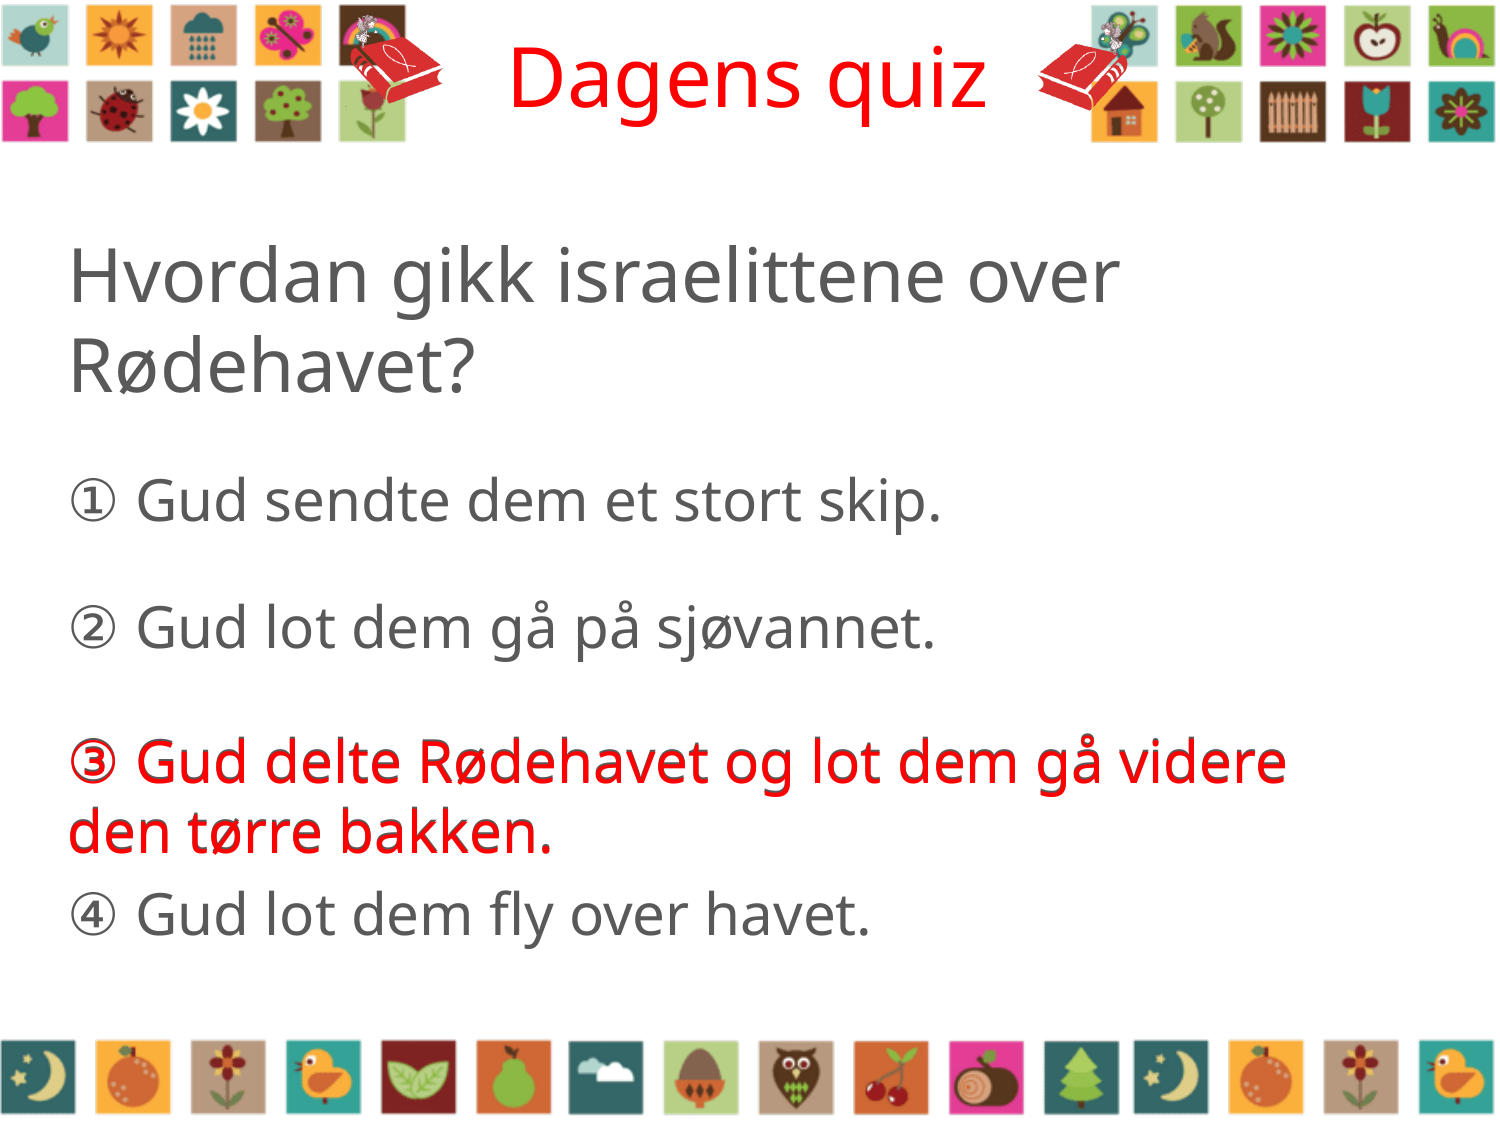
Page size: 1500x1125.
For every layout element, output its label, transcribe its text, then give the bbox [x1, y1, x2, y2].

text_box ① Gud sendte dem et stort skip. [53, 456, 1436, 541]
picture [1005, 3, 1500, 150]
text_box ④ Gud lot dem fly over havet. [53, 873, 1483, 955]
text_box Hvordan gikk israelittene over Rødehavet? [53, 219, 1436, 415]
picture [0, 0, 475, 150]
text_box ② Gud lot dem gå på sjøvannet. [53, 582, 1436, 668]
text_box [0, 1028, 1500, 1118]
text_box Dagens quiz [425, 16, 1078, 131]
text_box ③ Gud delte Rødehavet og lot dem gå videre den tørre bakken. [53, 717, 1483, 873]
